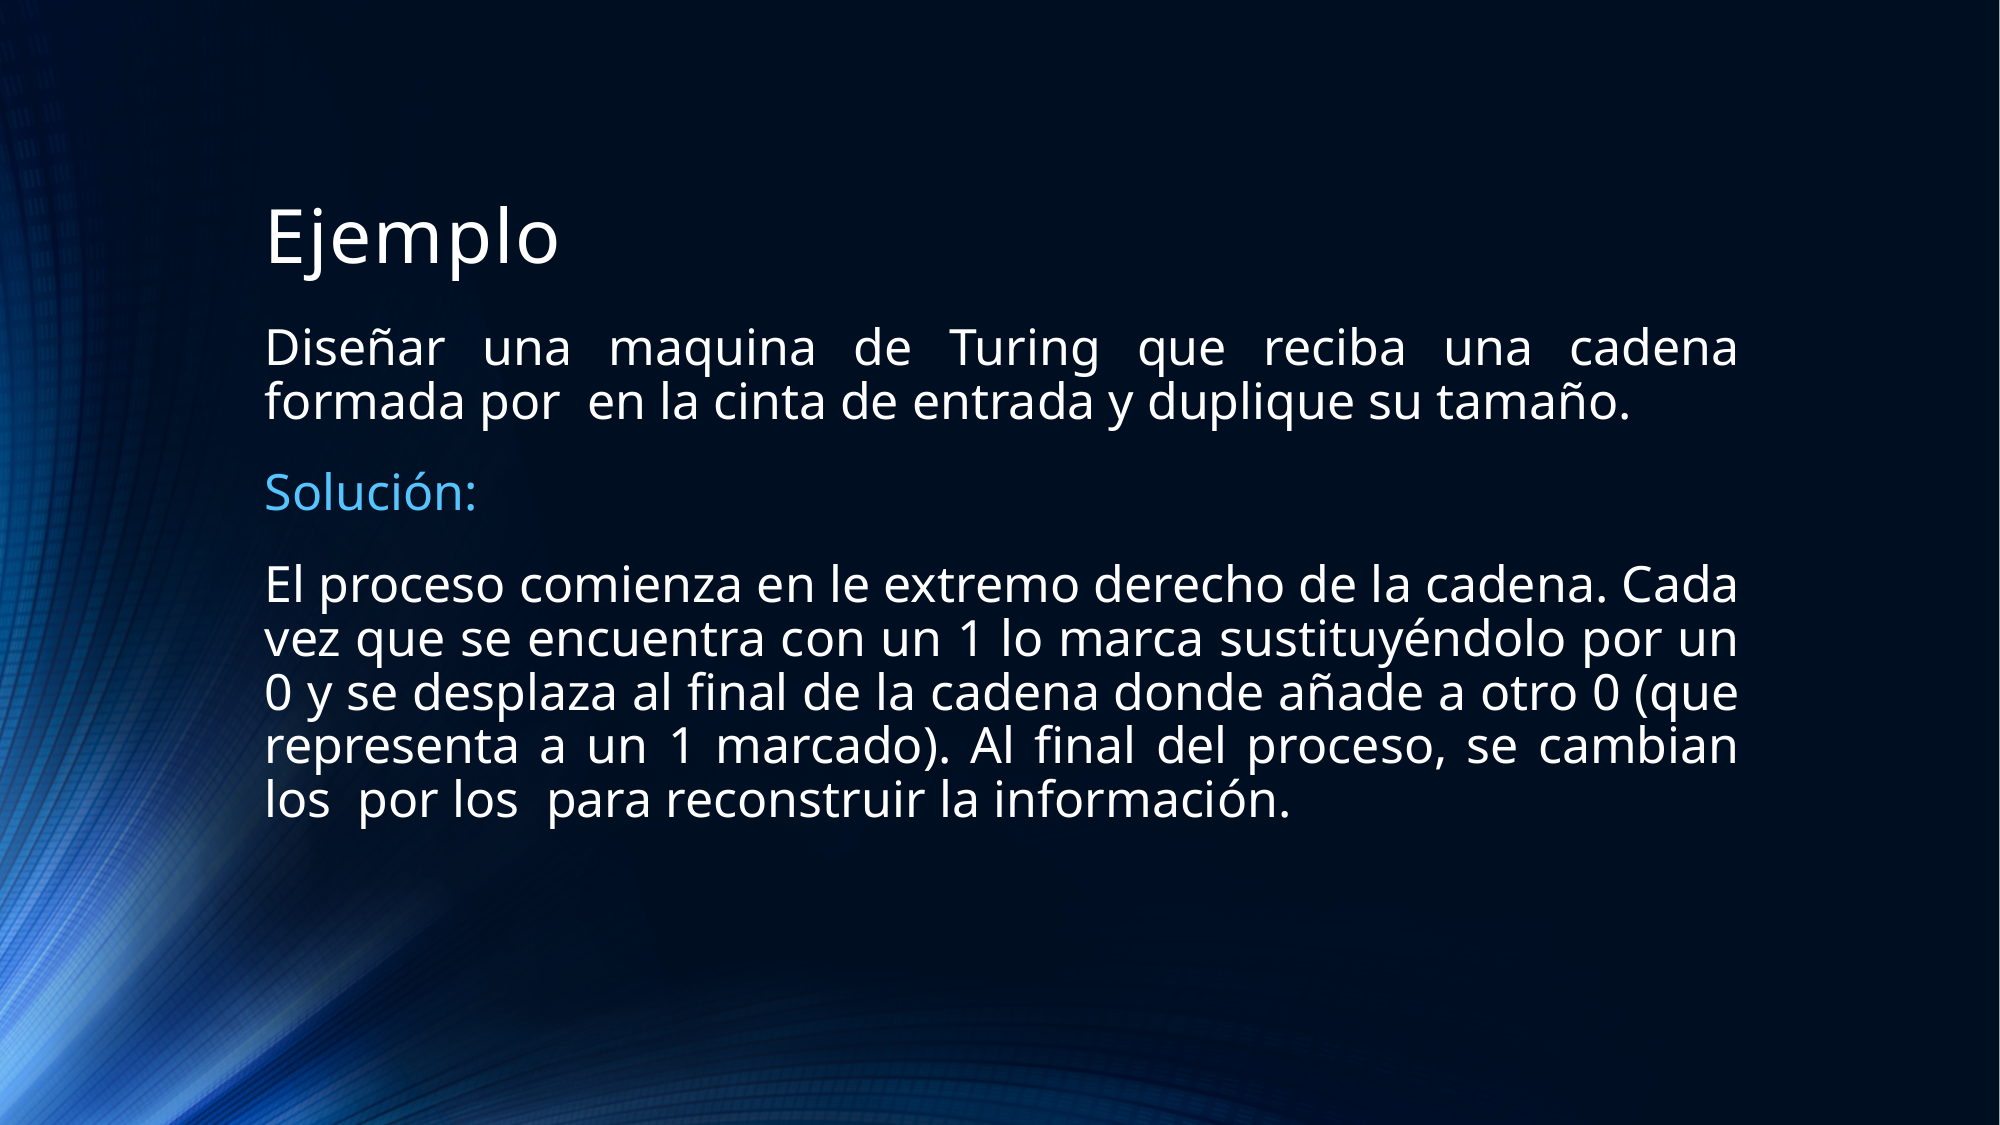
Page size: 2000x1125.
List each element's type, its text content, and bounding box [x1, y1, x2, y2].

picture [0, 0, 2000, 1125]
title Ejemplo [249, 62, 1750, 288]
